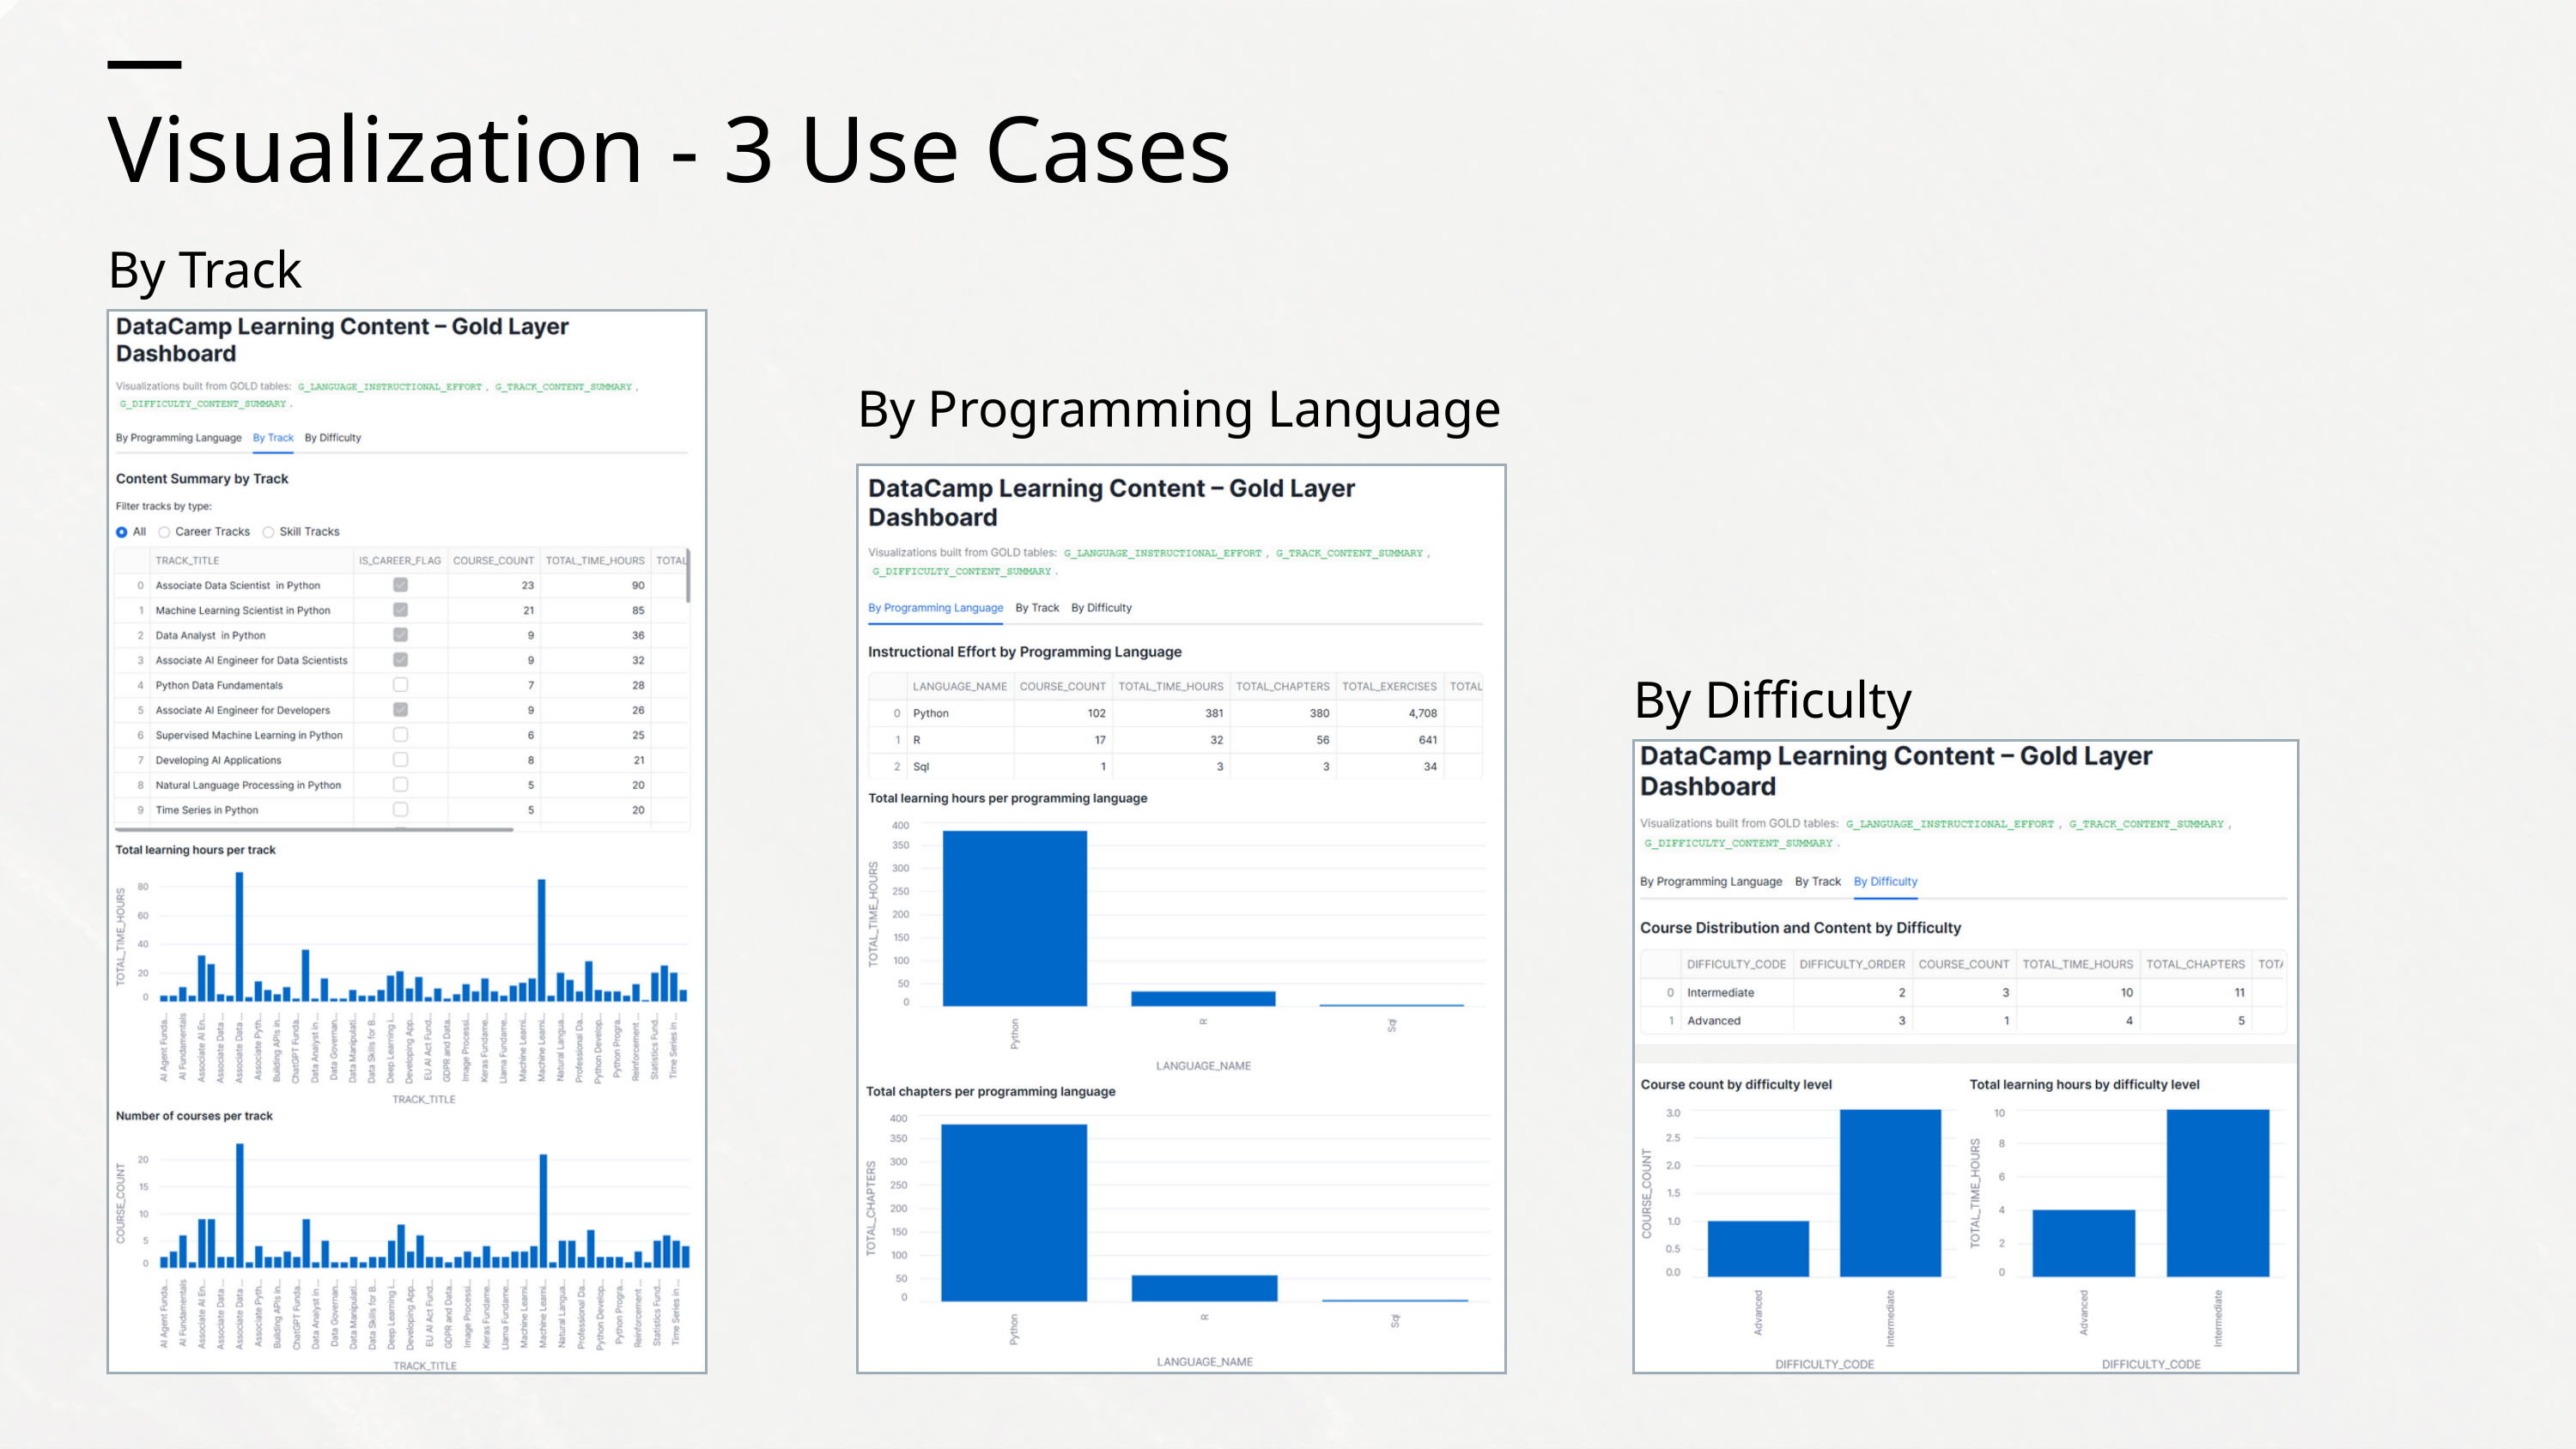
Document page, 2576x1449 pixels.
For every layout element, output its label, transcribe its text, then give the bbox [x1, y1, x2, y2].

text_box [0, 0, 2576, 1449]
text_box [1633, 740, 2300, 1373]
text_box By Programming Language [857, 367, 1573, 437]
text_box By Track [107, 227, 665, 299]
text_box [107, 310, 708, 1373]
text_box Visualization - 3 Use Cases [107, 72, 1573, 201]
text_box By Difficulty [1633, 658, 2349, 728]
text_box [857, 464, 1506, 1373]
